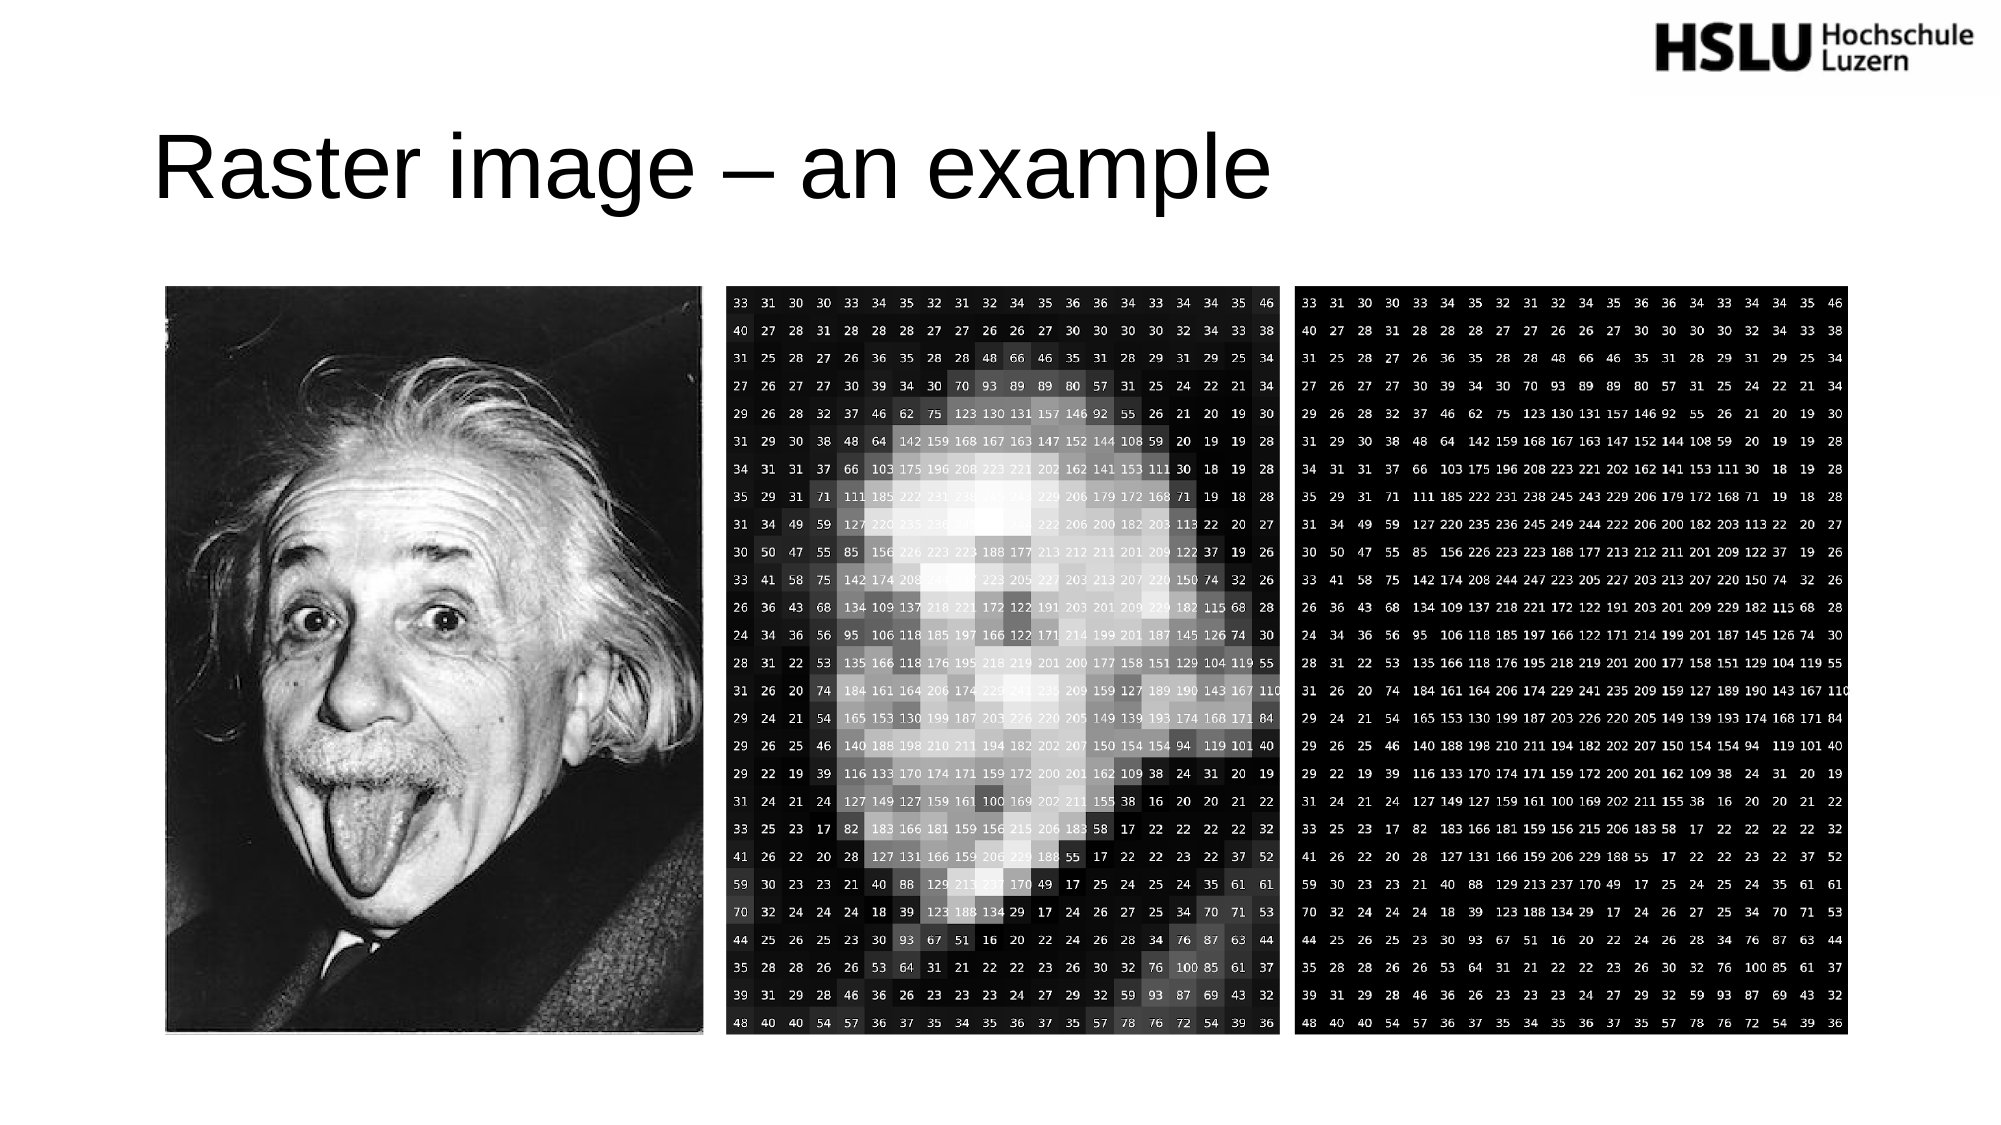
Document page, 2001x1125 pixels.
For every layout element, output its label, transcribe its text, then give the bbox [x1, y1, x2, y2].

picture [1630, 0, 2000, 96]
picture [149, 278, 1863, 1041]
title Raster image – an example [137, 59, 1863, 278]
